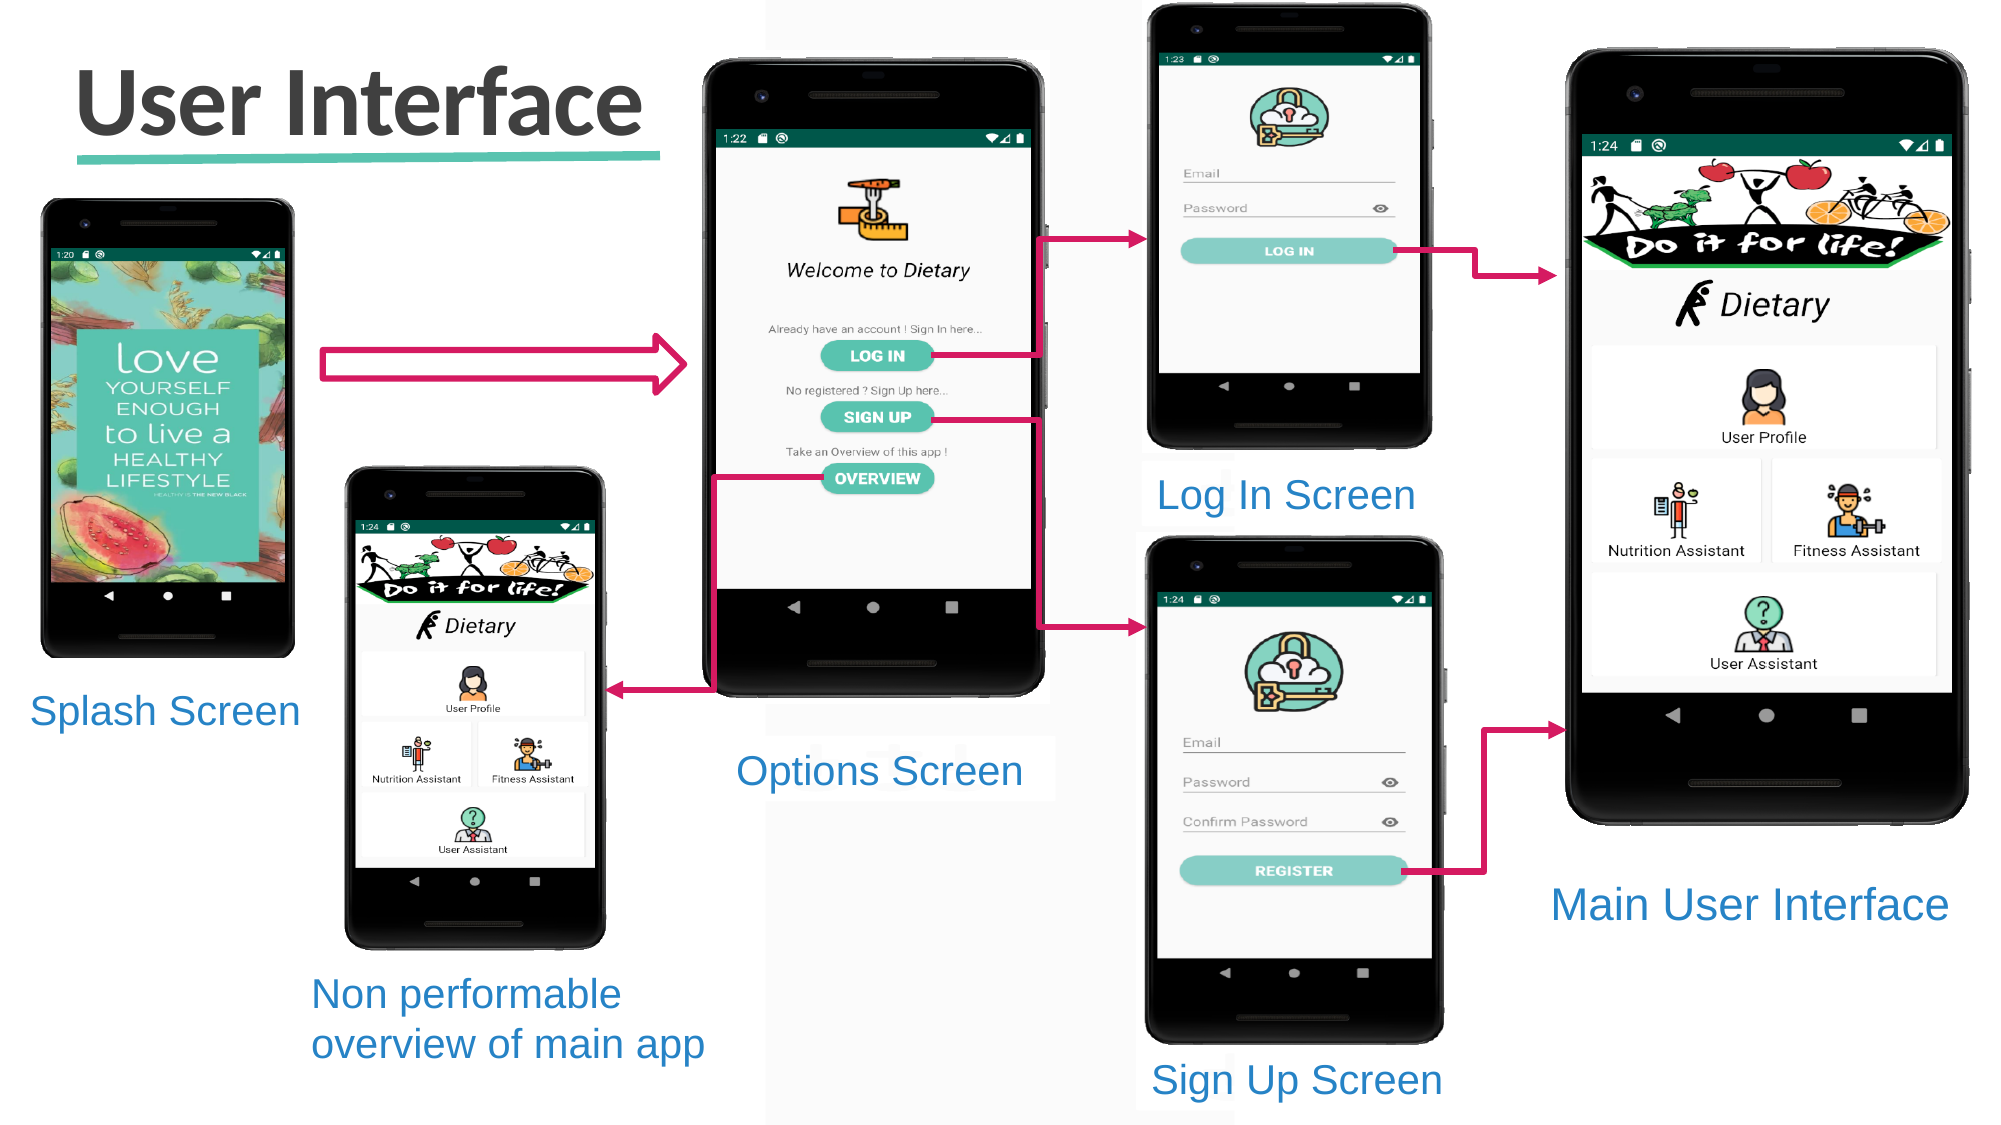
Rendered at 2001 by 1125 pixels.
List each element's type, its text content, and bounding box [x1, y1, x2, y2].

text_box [1392, 249, 1558, 277]
picture [1136, 532, 1449, 1048]
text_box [1400, 729, 1568, 872]
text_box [930, 238, 1148, 356]
picture [1554, 38, 1972, 831]
picture [36, 197, 295, 658]
text_box Non performable overview of main app [295, 959, 733, 1085]
text_box User Interface [59, 27, 1138, 165]
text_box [930, 419, 1148, 628]
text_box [76, 155, 661, 161]
text_box Options Screen [721, 735, 1056, 802]
picture [337, 459, 608, 953]
text_box Splash Screen [14, 676, 332, 758]
text_box [321, 334, 686, 395]
text_box Main User Interface [1535, 867, 2000, 949]
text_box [603, 476, 825, 691]
picture [1141, 0, 1435, 453]
text_box Log In Screen [1155, 460, 1439, 527]
text_box Sign Up Screen [1136, 1044, 1471, 1111]
picture [692, 49, 1051, 705]
